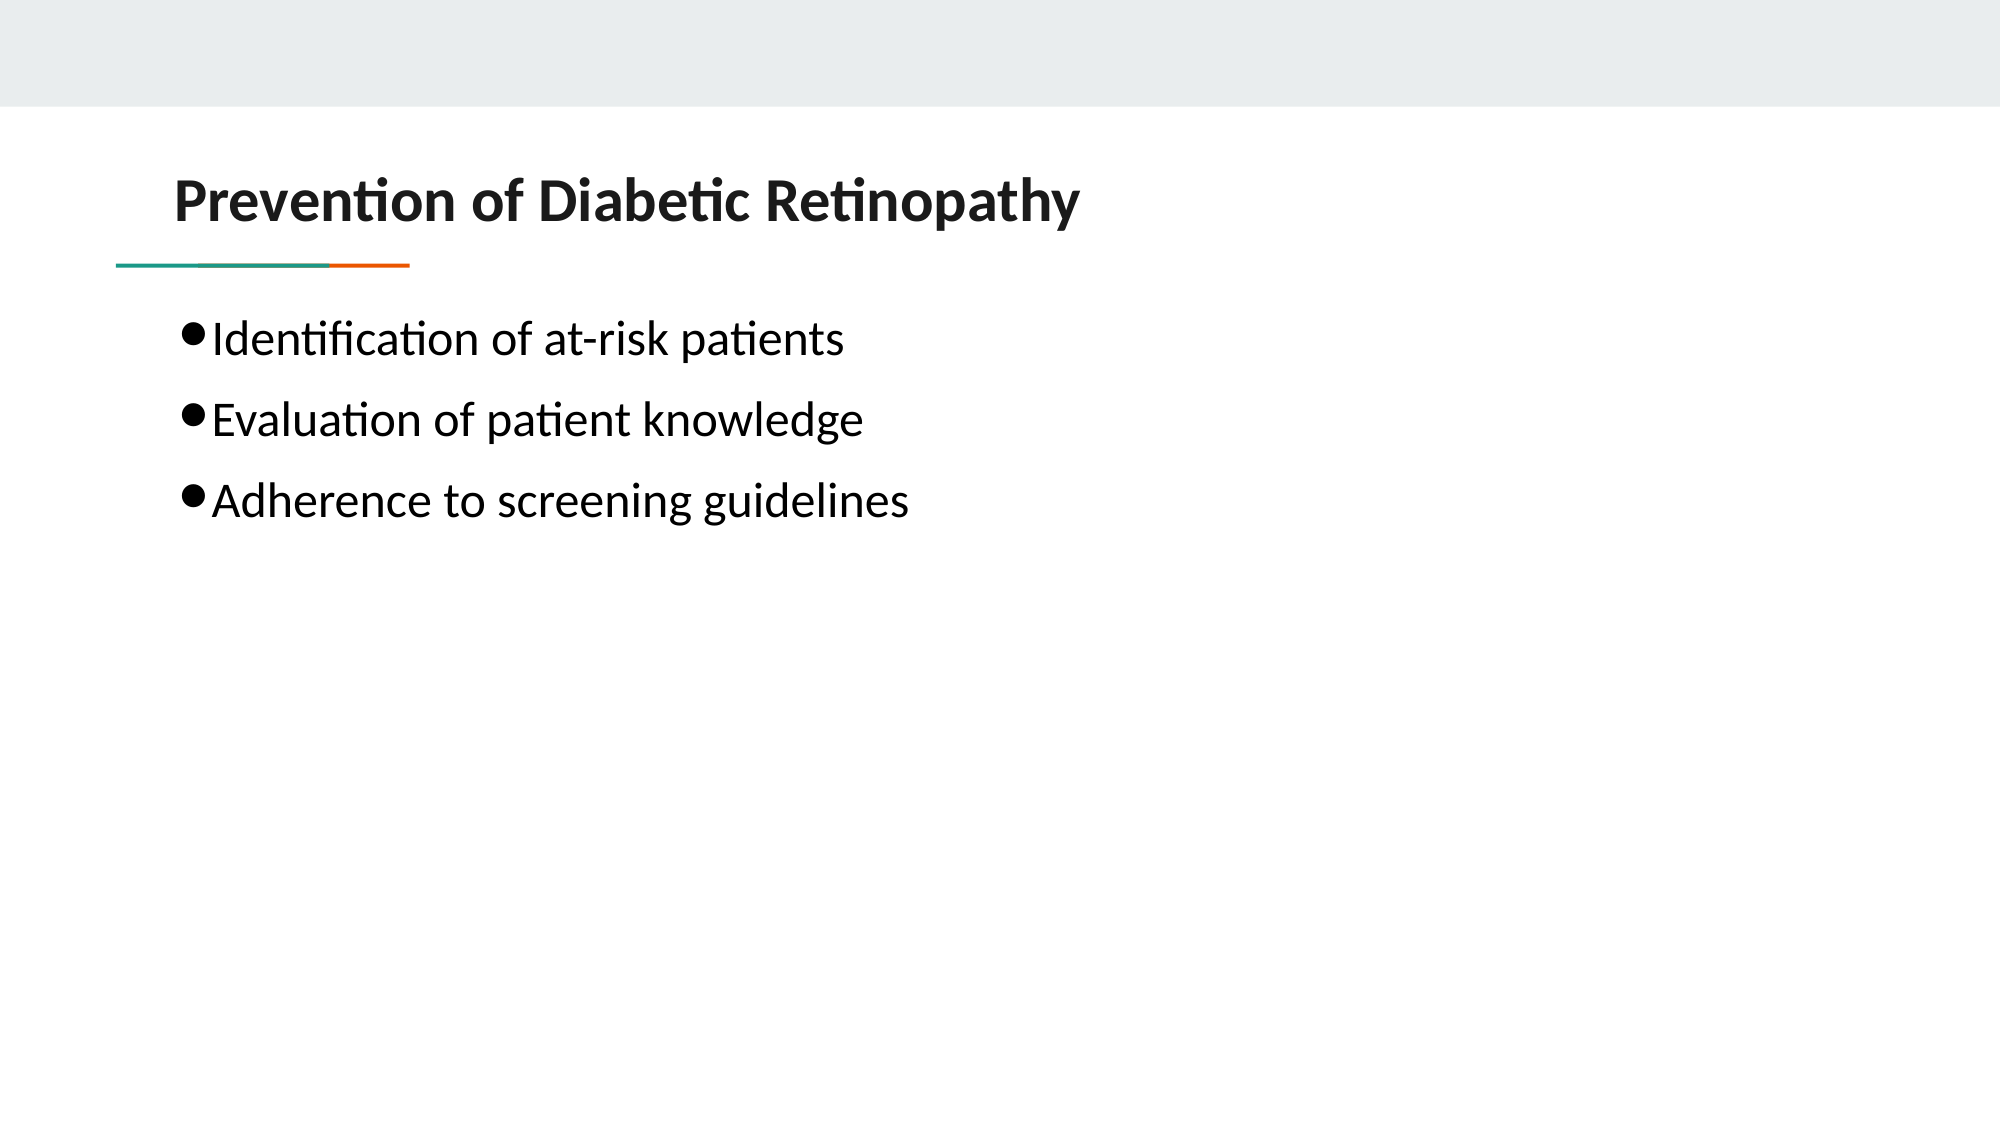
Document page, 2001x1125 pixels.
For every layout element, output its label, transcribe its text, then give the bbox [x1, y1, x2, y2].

title Prevention of Diabetic Retinopathy [159, 143, 1841, 261]
list Identification of at-risk patients Evaluation of patient knowledge Adherence to screening guidelines [159, 298, 1841, 793]
